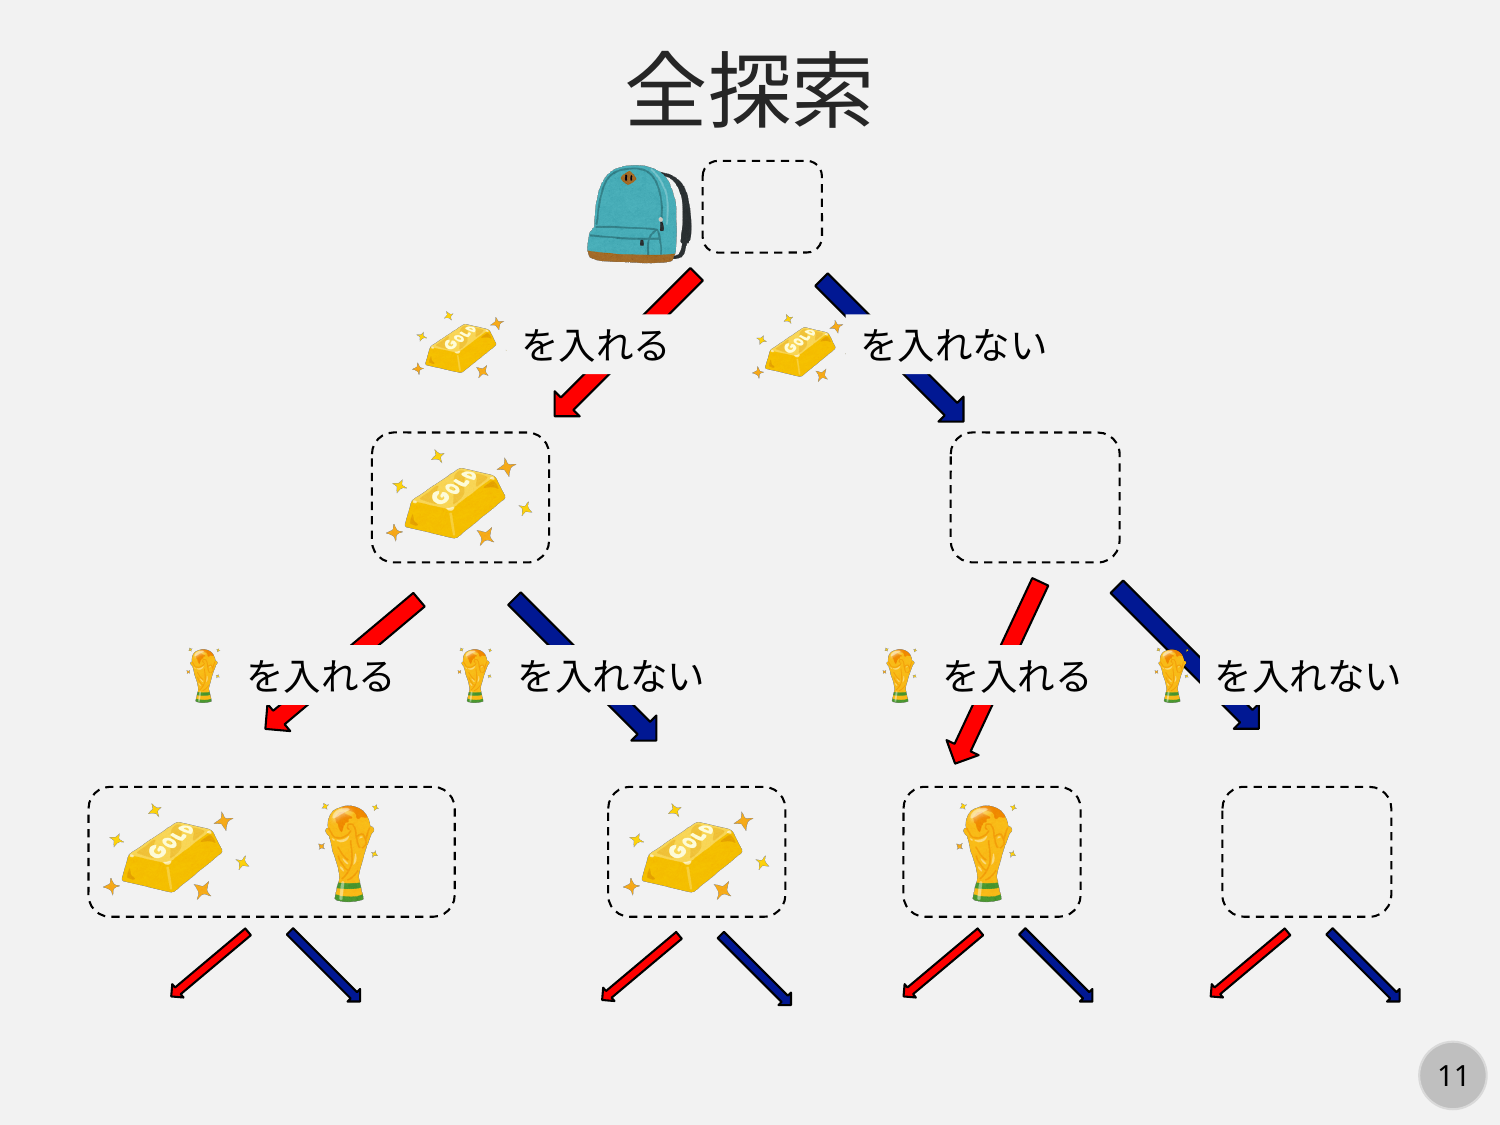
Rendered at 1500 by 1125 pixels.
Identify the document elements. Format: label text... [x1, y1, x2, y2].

text_box [553, 375, 610, 418]
picture [100, 786, 253, 917]
text_box [607, 788, 619, 915]
text_box [87, 788, 100, 916]
text_box [507, 591, 575, 645]
picture [950, 798, 1022, 904]
picture [1151, 645, 1192, 704]
text_box [814, 272, 870, 314]
text_box [249, 785, 456, 918]
text_box [1109, 579, 1190, 645]
picture [182, 645, 223, 704]
text_box [902, 785, 1082, 916]
text_box を入れない [1200, 645, 1418, 705]
text_box を入れる [928, 645, 1108, 705]
picture [879, 645, 920, 704]
text_box [999, 577, 1050, 645]
text_box [902, 375, 965, 423]
text_box [606, 705, 658, 742]
text_box [945, 705, 994, 765]
text_box [642, 268, 704, 314]
picture [749, 302, 857, 394]
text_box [1198, 916, 1374, 1017]
picture [619, 786, 773, 917]
text_box を入れる [518, 314, 686, 375]
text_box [891, 916, 1067, 1017]
text_box [949, 431, 1121, 564]
picture [410, 299, 518, 390]
text_box [1192, 647, 1200, 684]
text_box [1221, 705, 1260, 730]
picture [312, 798, 384, 904]
text_box [264, 705, 310, 733]
picture [383, 432, 536, 563]
text_box [773, 788, 787, 916]
text_box [536, 433, 551, 561]
text_box を入れない [857, 314, 1063, 375]
picture [584, 160, 692, 268]
text_box を入れない [503, 645, 721, 705]
list 全探索 [0, 31, 1500, 155]
text_box [701, 159, 824, 254]
picture [454, 645, 495, 704]
text_box [349, 592, 426, 645]
text_box を入れる [231, 645, 411, 705]
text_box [159, 916, 334, 1017]
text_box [590, 920, 765, 1020]
text_box [1221, 785, 1393, 918]
text_box [370, 434, 383, 561]
